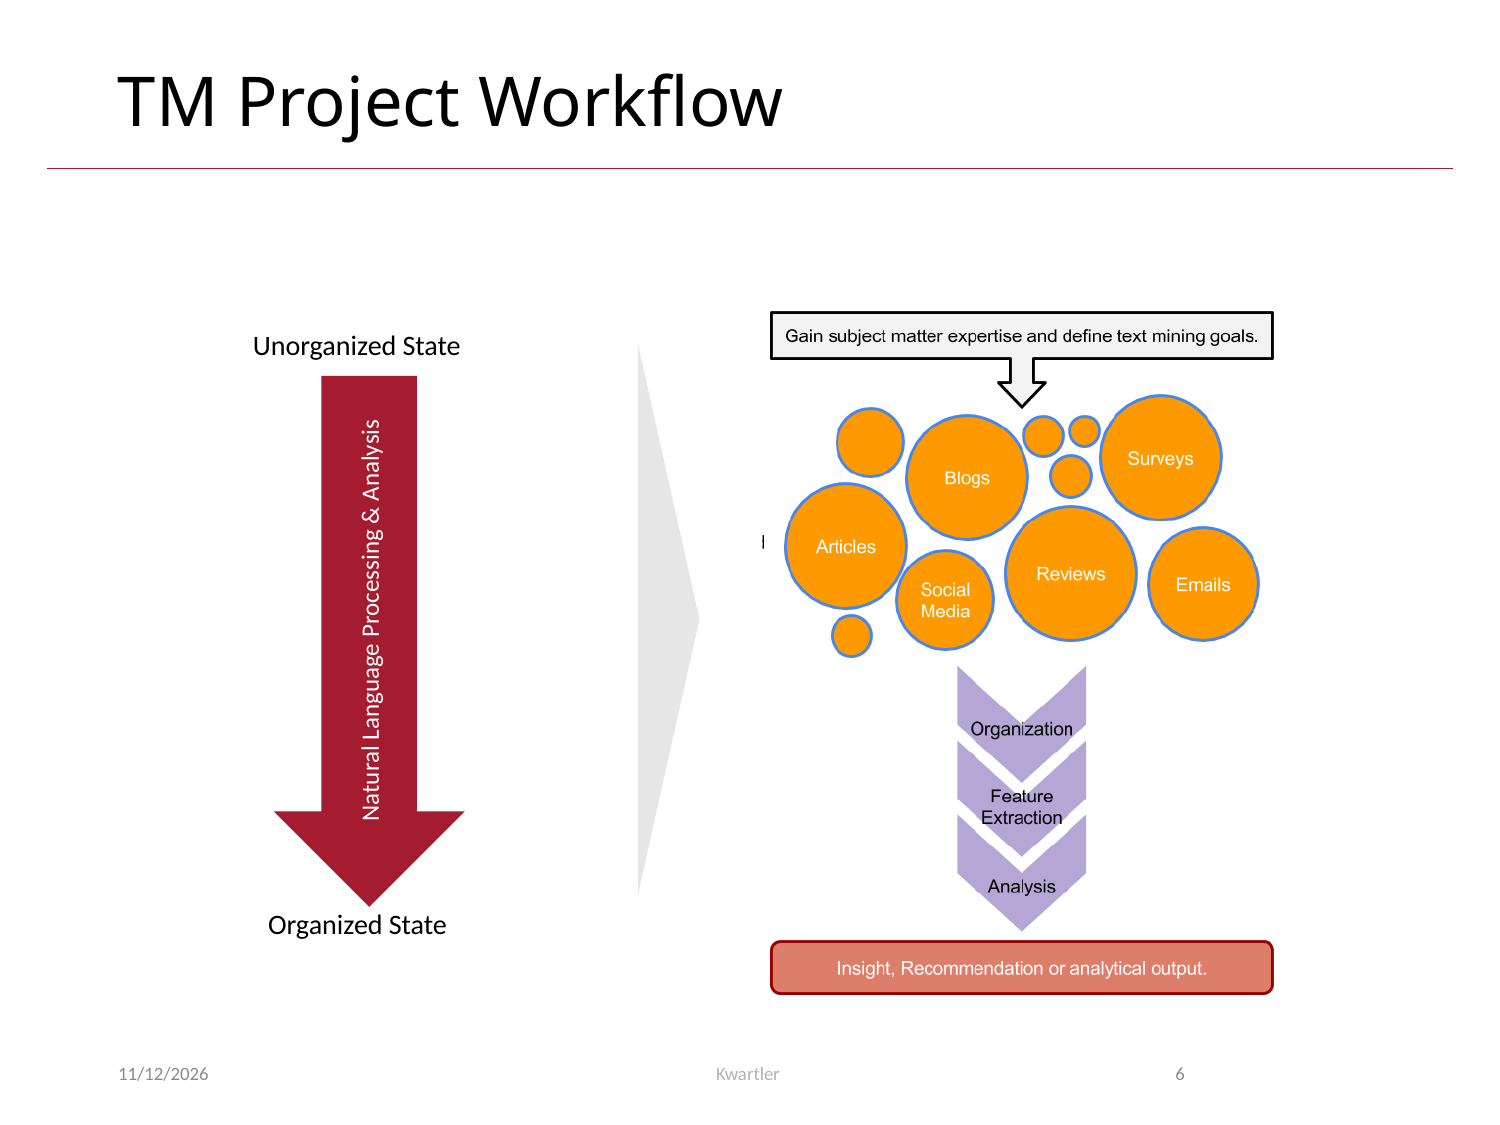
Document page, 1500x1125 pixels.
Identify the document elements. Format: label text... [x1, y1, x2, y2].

slide_number 6 [1059, 1042, 1200, 1103]
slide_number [103, 1042, 441, 1103]
text_box [637, 344, 701, 894]
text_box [236, 320, 478, 949]
footer Kwartler [496, 1042, 1004, 1103]
picture [762, 288, 1346, 1032]
title TM Project Workflow [103, 59, 1397, 157]
